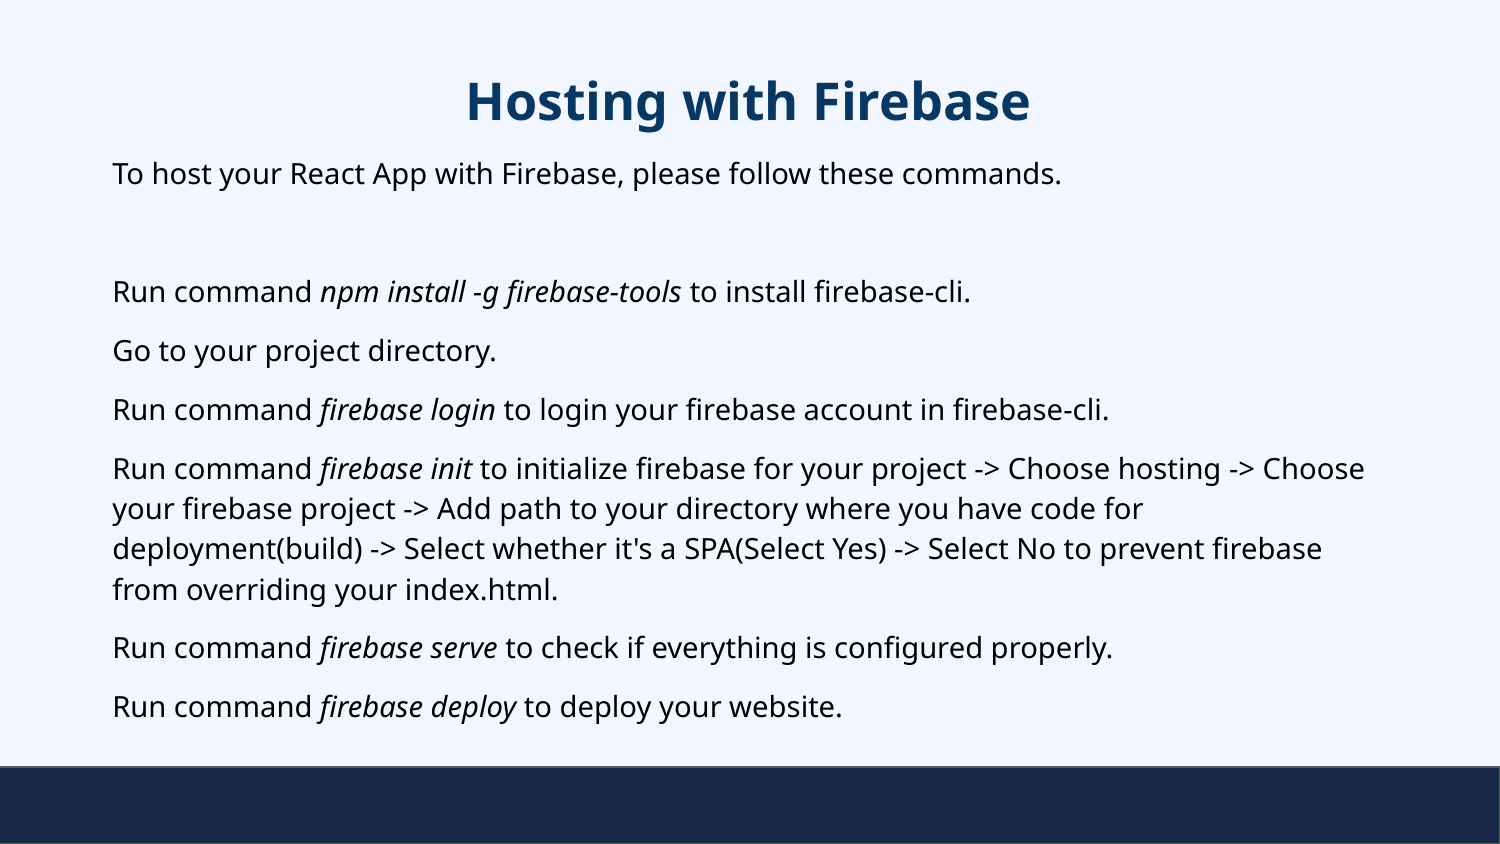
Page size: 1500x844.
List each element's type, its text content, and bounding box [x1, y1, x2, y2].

text_box To host your React App with Firebase, please follow these commands. Run command npm install -g firebase-tools to install firebase-cli. Go to your project directory. Run command firebase login to login your firebase account in firebase-cli. Run command firebase init to initialize firebase for your project -> Choose hosting -> Choose your firebase project -> Add path to your directory where you have code for deployment(build) -> Select whether it's a SPA(Select Yes) -> Select No to prevent firebase from overriding your index.html. Run command firebase serve to check if everything is configured properly. Run command firebase deploy to deploy your website. [97, 135, 1397, 699]
title Hosting with Firebase [32, 43, 1465, 157]
text_box [0, 767, 1500, 844]
